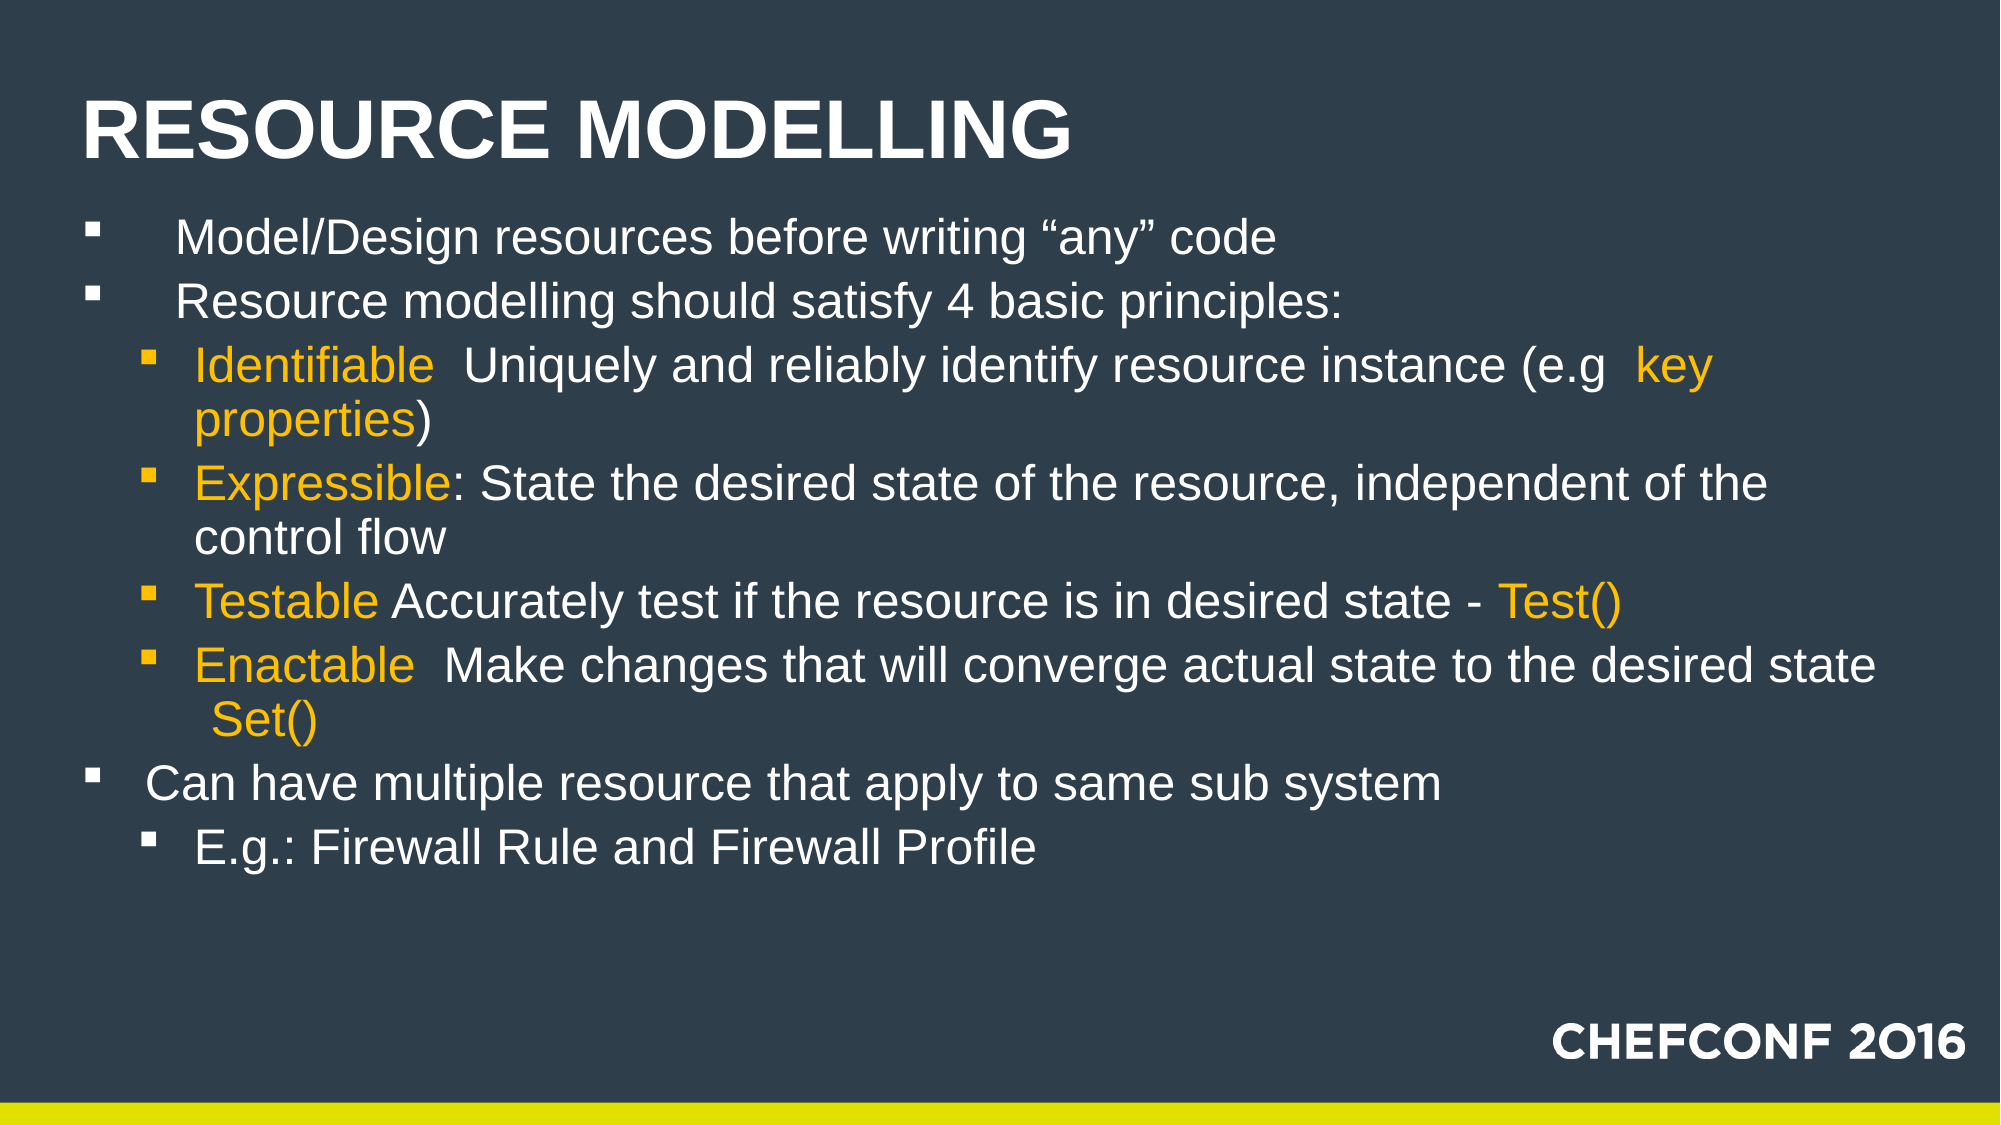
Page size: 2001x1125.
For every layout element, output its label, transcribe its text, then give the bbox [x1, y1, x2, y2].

title Resource modelling [81, 75, 1919, 176]
picture [1553, 1023, 1965, 1059]
list Model/Design resources before writing “any” code Resource modelling should satisfy 4 basic principles: Identifiable: Uniquely and reliably identify resource instance (e.g. key properties) Expressible: State the desired state of the resource, independent of the control flow Testable Accurately test if the resource is in desired state - Test() Enactable: Make changes that will converge actual state to the desired state (Set()) Can have multiple resource that apply to same sub system E.g.: Firewall Rule and Firewall Profile [81, 211, 1917, 897]
